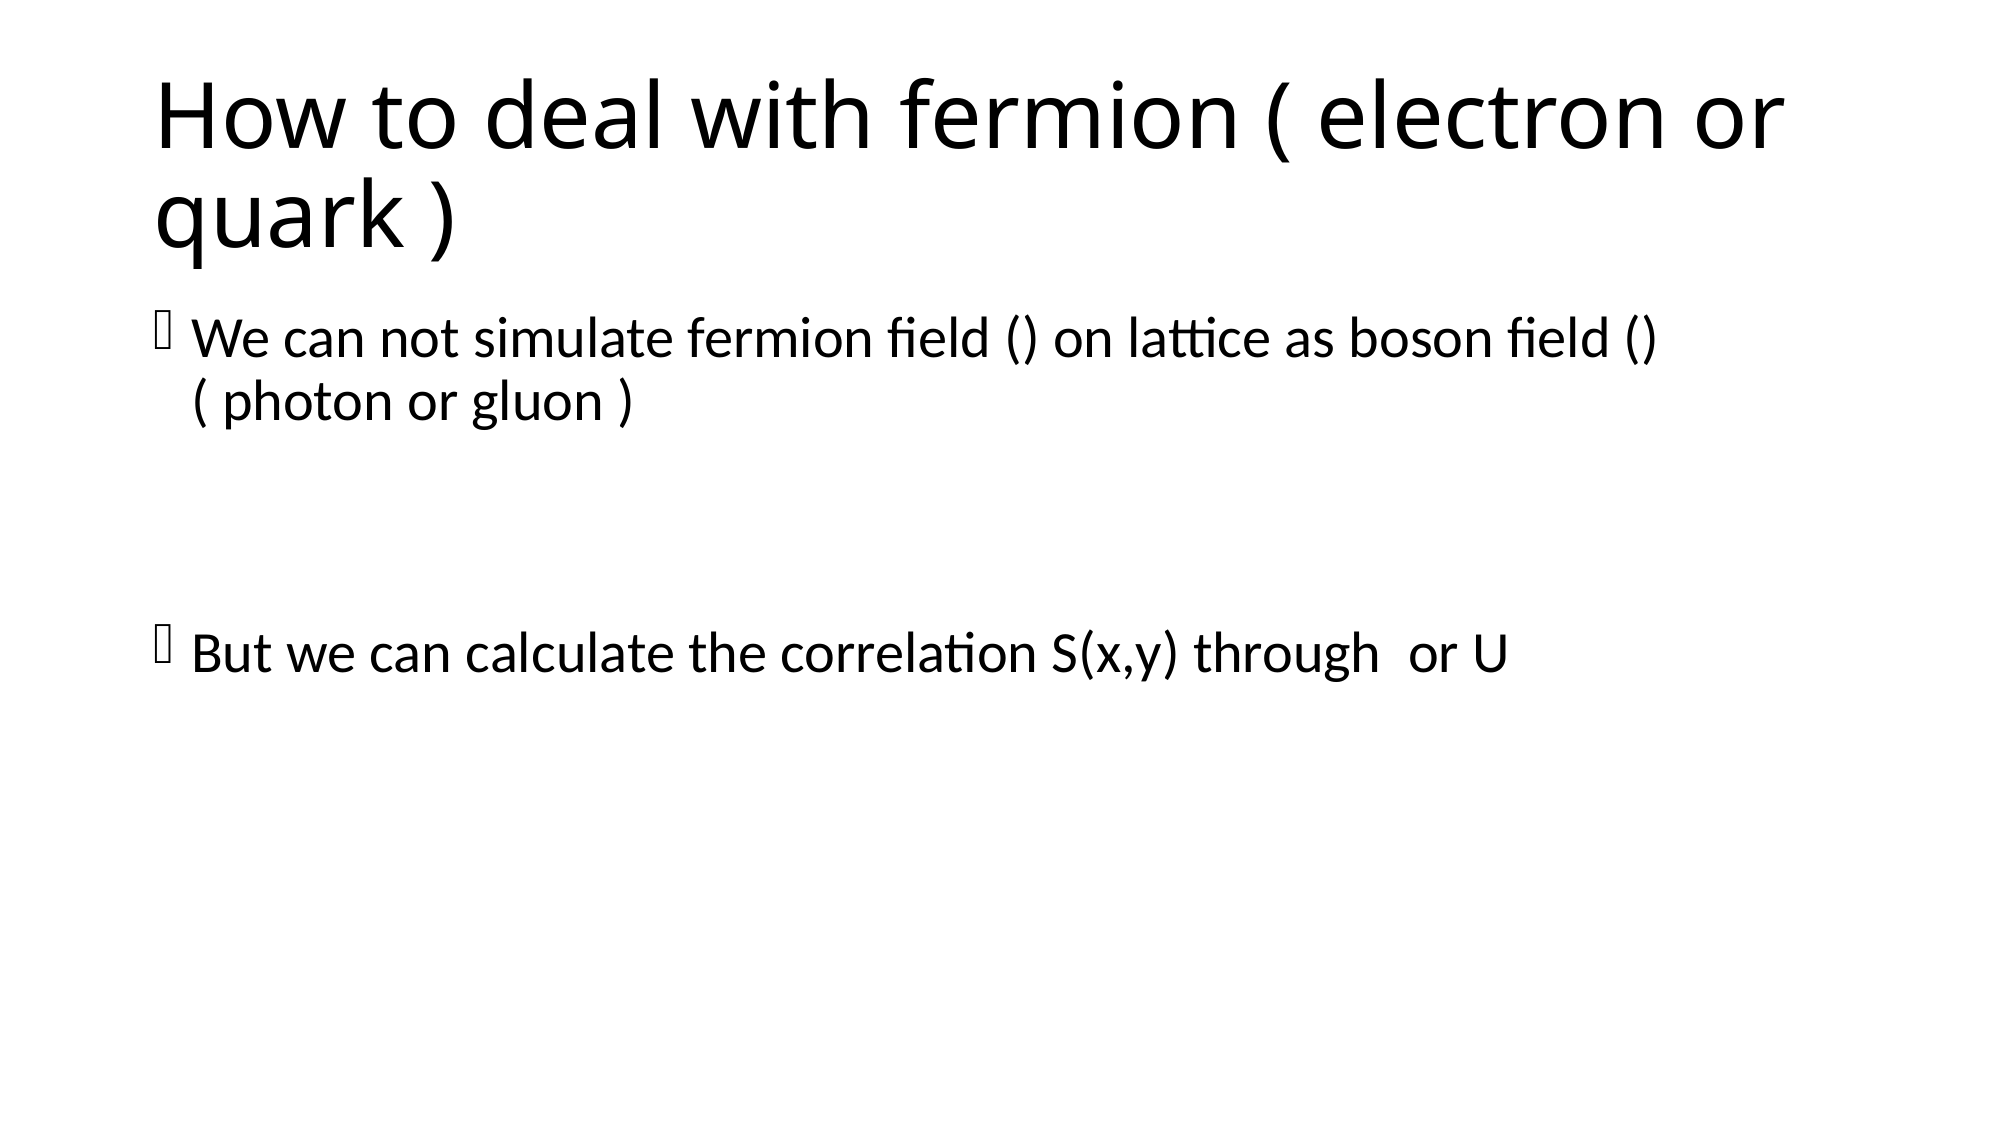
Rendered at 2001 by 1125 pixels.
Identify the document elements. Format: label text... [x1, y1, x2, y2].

title How to deal with fermion ( electron or quark ) [138, 60, 1864, 278]
